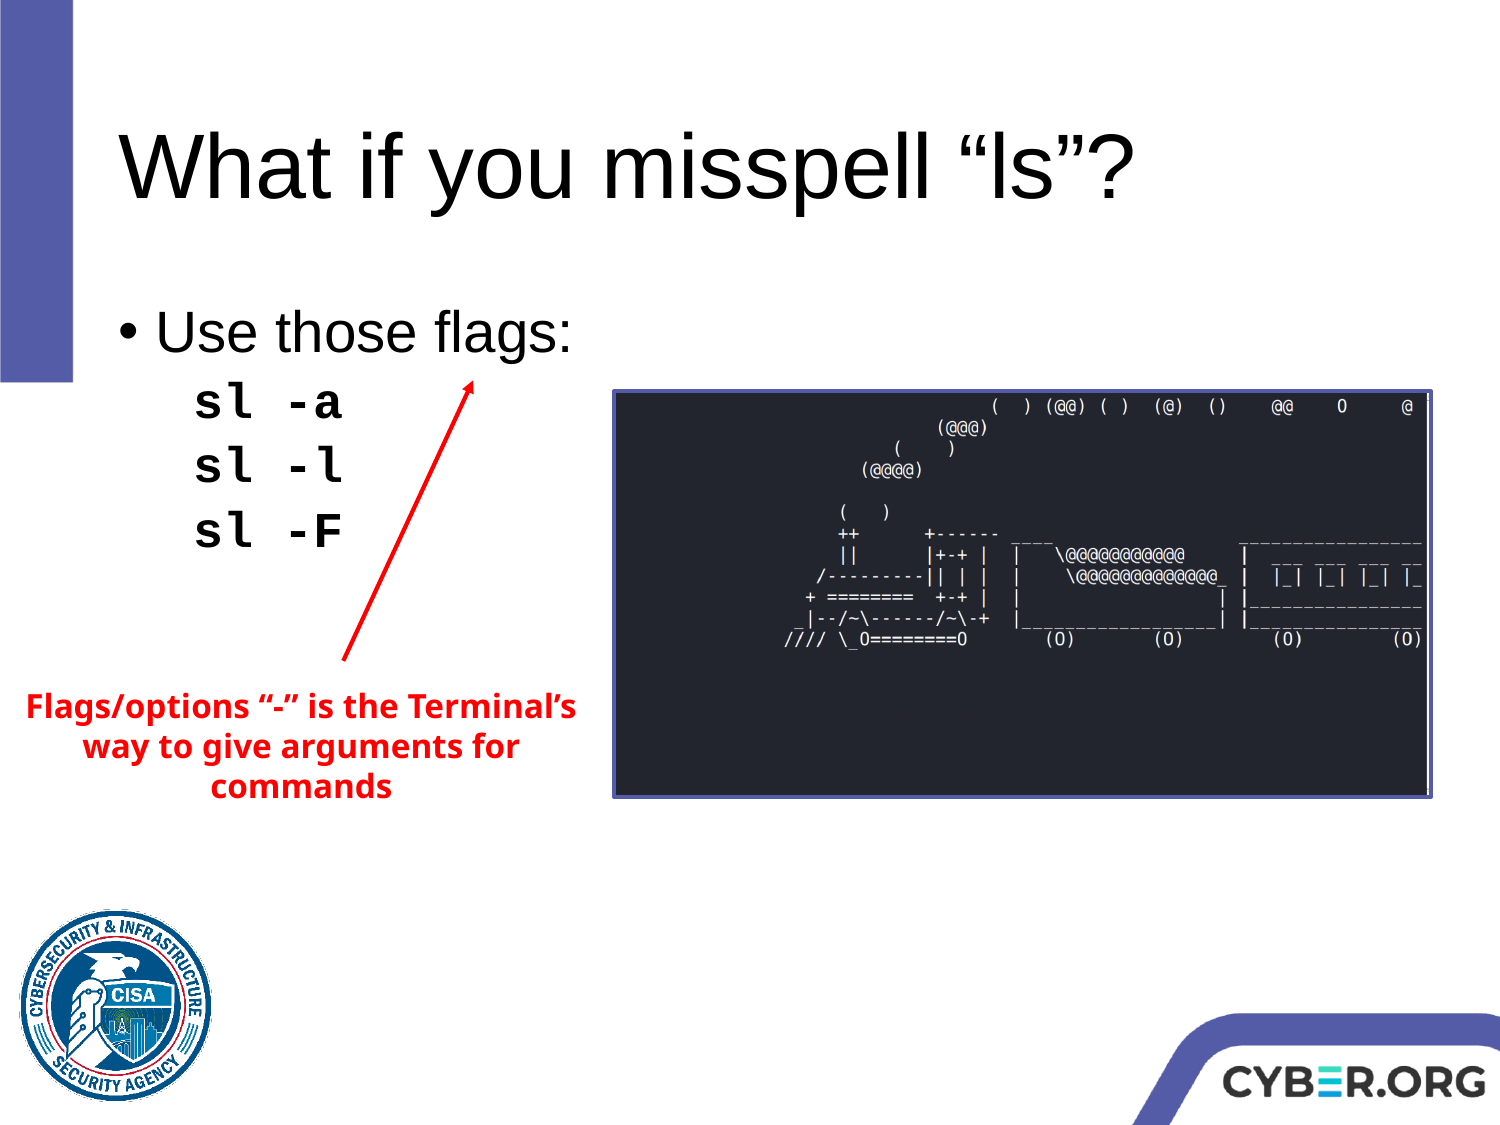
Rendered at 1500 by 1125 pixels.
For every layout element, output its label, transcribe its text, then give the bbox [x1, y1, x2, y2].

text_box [342, 380, 474, 662]
list Use those flags: sl -a sl -l sl -F [103, 294, 1397, 1009]
picture [615, 393, 1429, 795]
picture [0, 0, 1500, 1125]
title What if you misspell “ls”? [103, 59, 1397, 278]
text_box Flags/options “-” is the Terminal’s way to give arguments for commands [0, 677, 604, 813]
